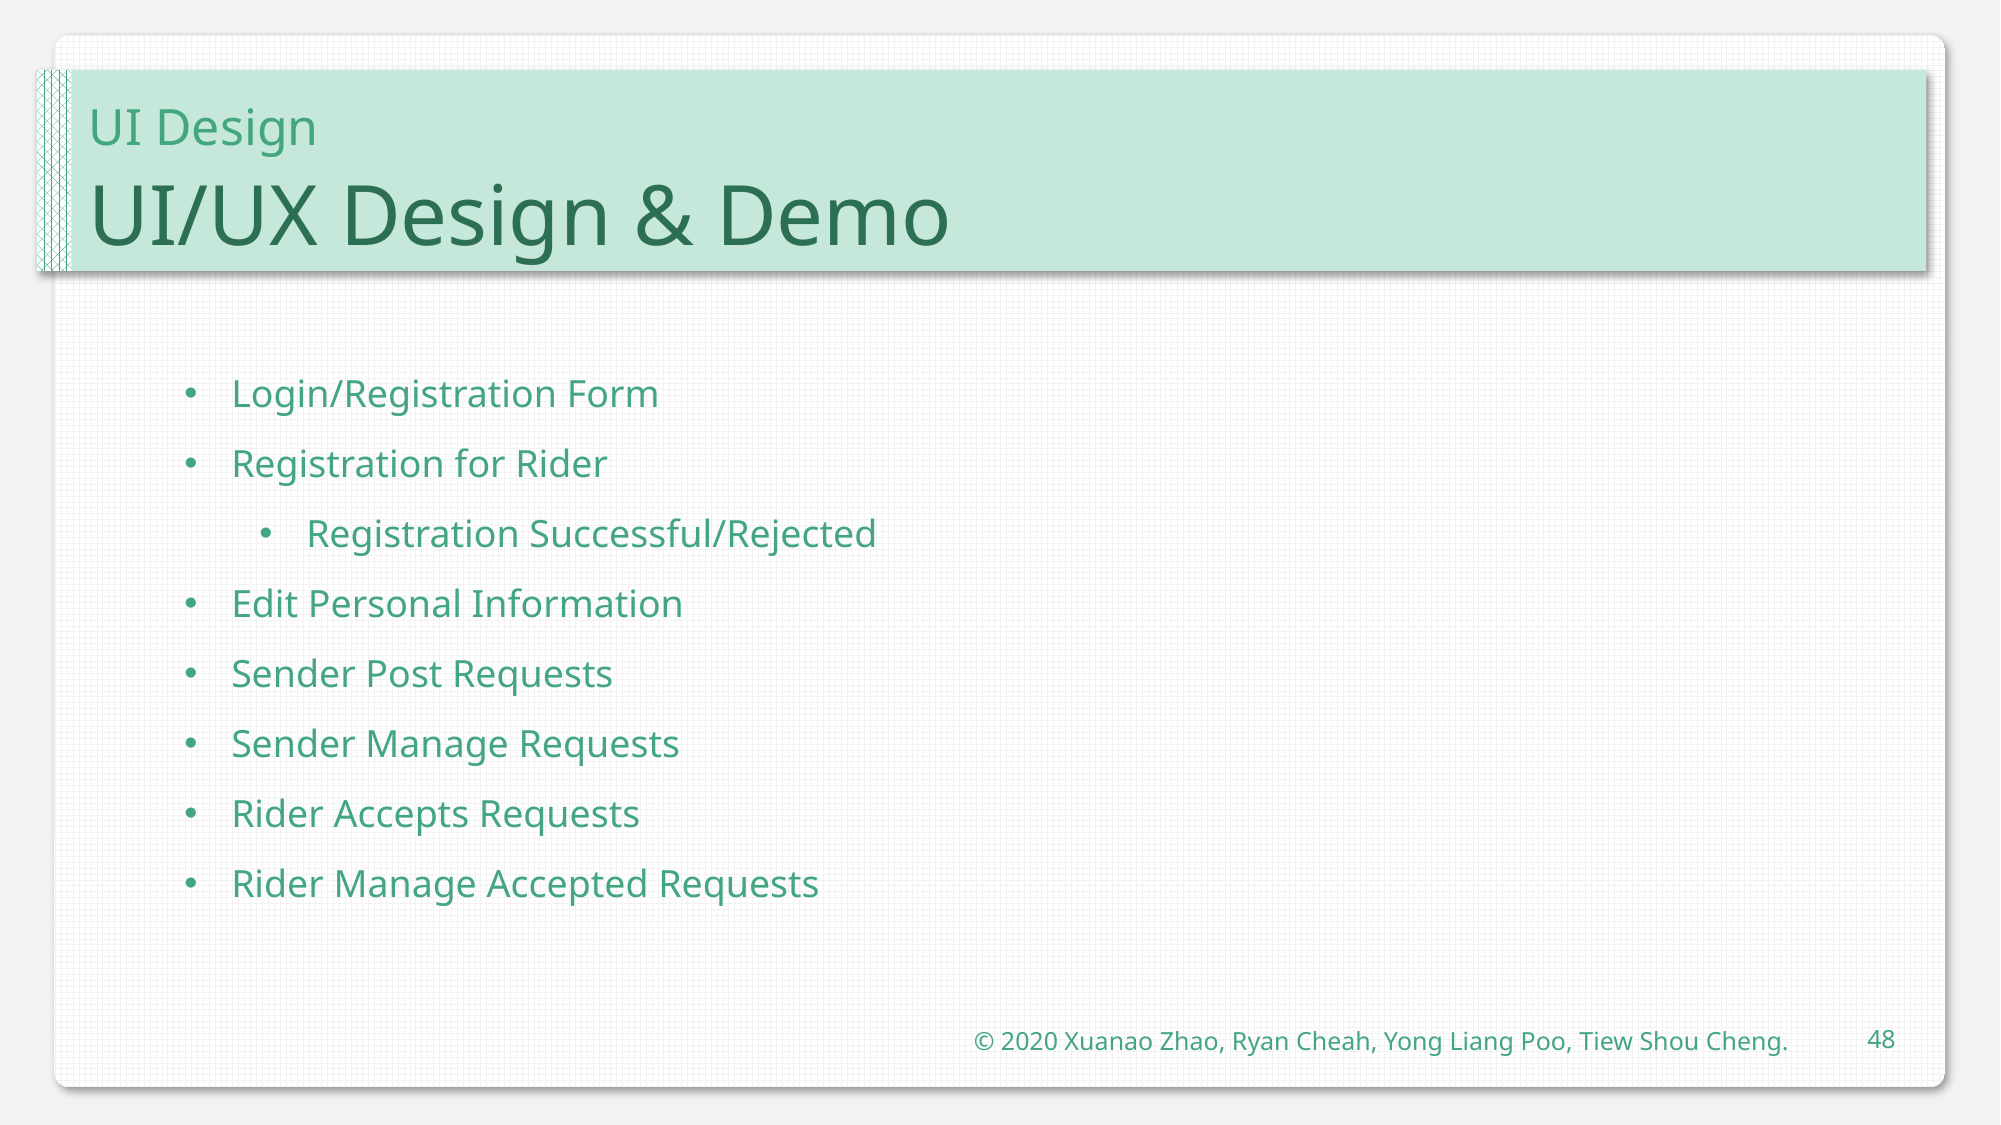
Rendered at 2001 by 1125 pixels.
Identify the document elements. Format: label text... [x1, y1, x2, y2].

slide_number 48 [1822, 1010, 1911, 1071]
list UI/UX Design & Demo [73, 163, 1927, 271]
footer © 2020 Xuanao Zhao, Ryan Cheah, Yong Liang Poo, Tiew Shou Cheng. [816, 1010, 1806, 1071]
list UI Design [73, 81, 1927, 163]
text_box Login/Registration Form Registration for Rider Registration Successful/Rejected Edit Personal Information Sender Post Requests Sender Manage Requests Rider Accepts Requests Rider Manage Accepted Requests [169, 362, 918, 913]
